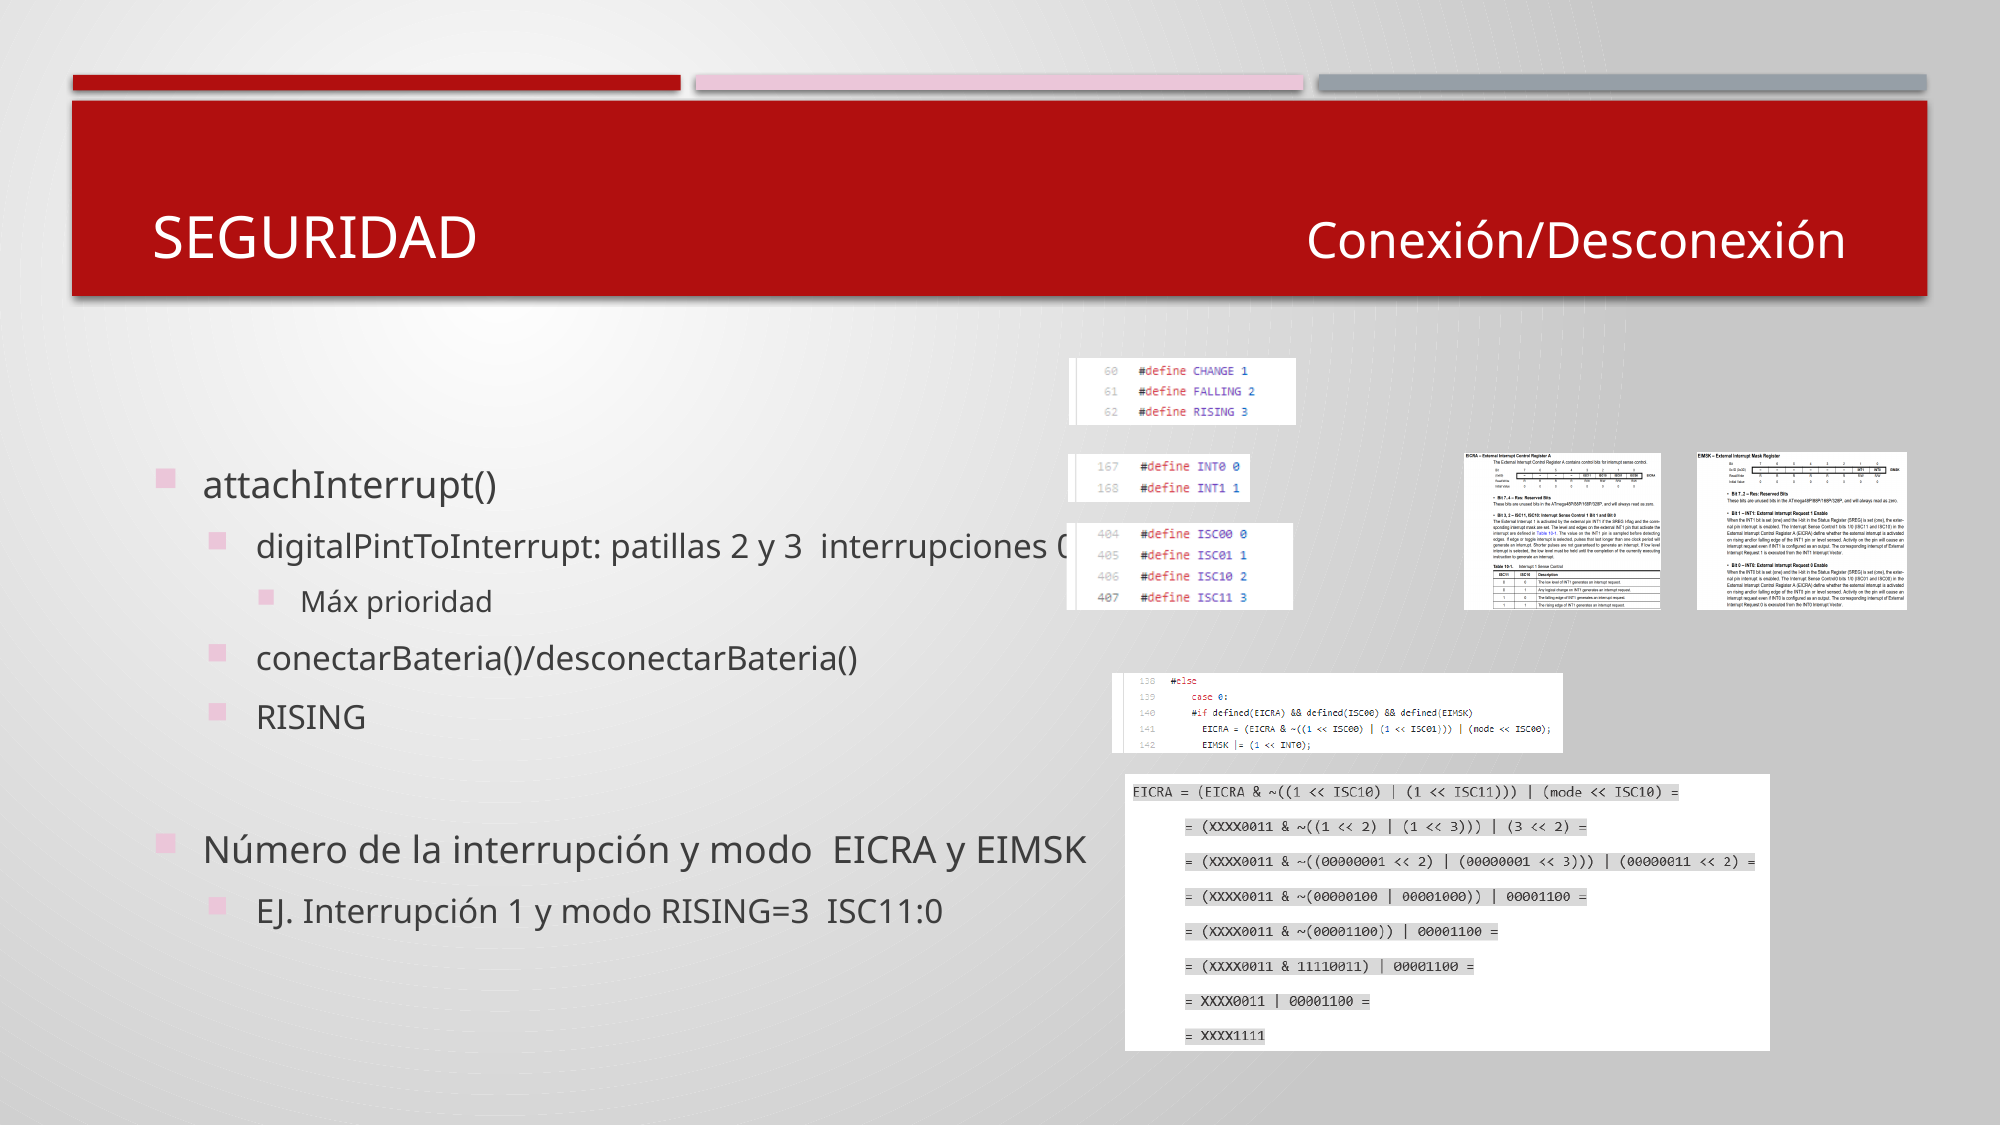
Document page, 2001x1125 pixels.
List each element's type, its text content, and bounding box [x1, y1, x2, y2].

picture [1068, 357, 1297, 426]
text_box Conexión/Desconexión [730, 59, 1863, 278]
picture [1068, 454, 1251, 502]
picture [1112, 673, 1564, 754]
picture [1124, 773, 1771, 1051]
title Seguridad [137, 59, 730, 278]
picture [1464, 453, 1662, 610]
picture [1697, 451, 1907, 610]
picture [1066, 522, 1294, 610]
